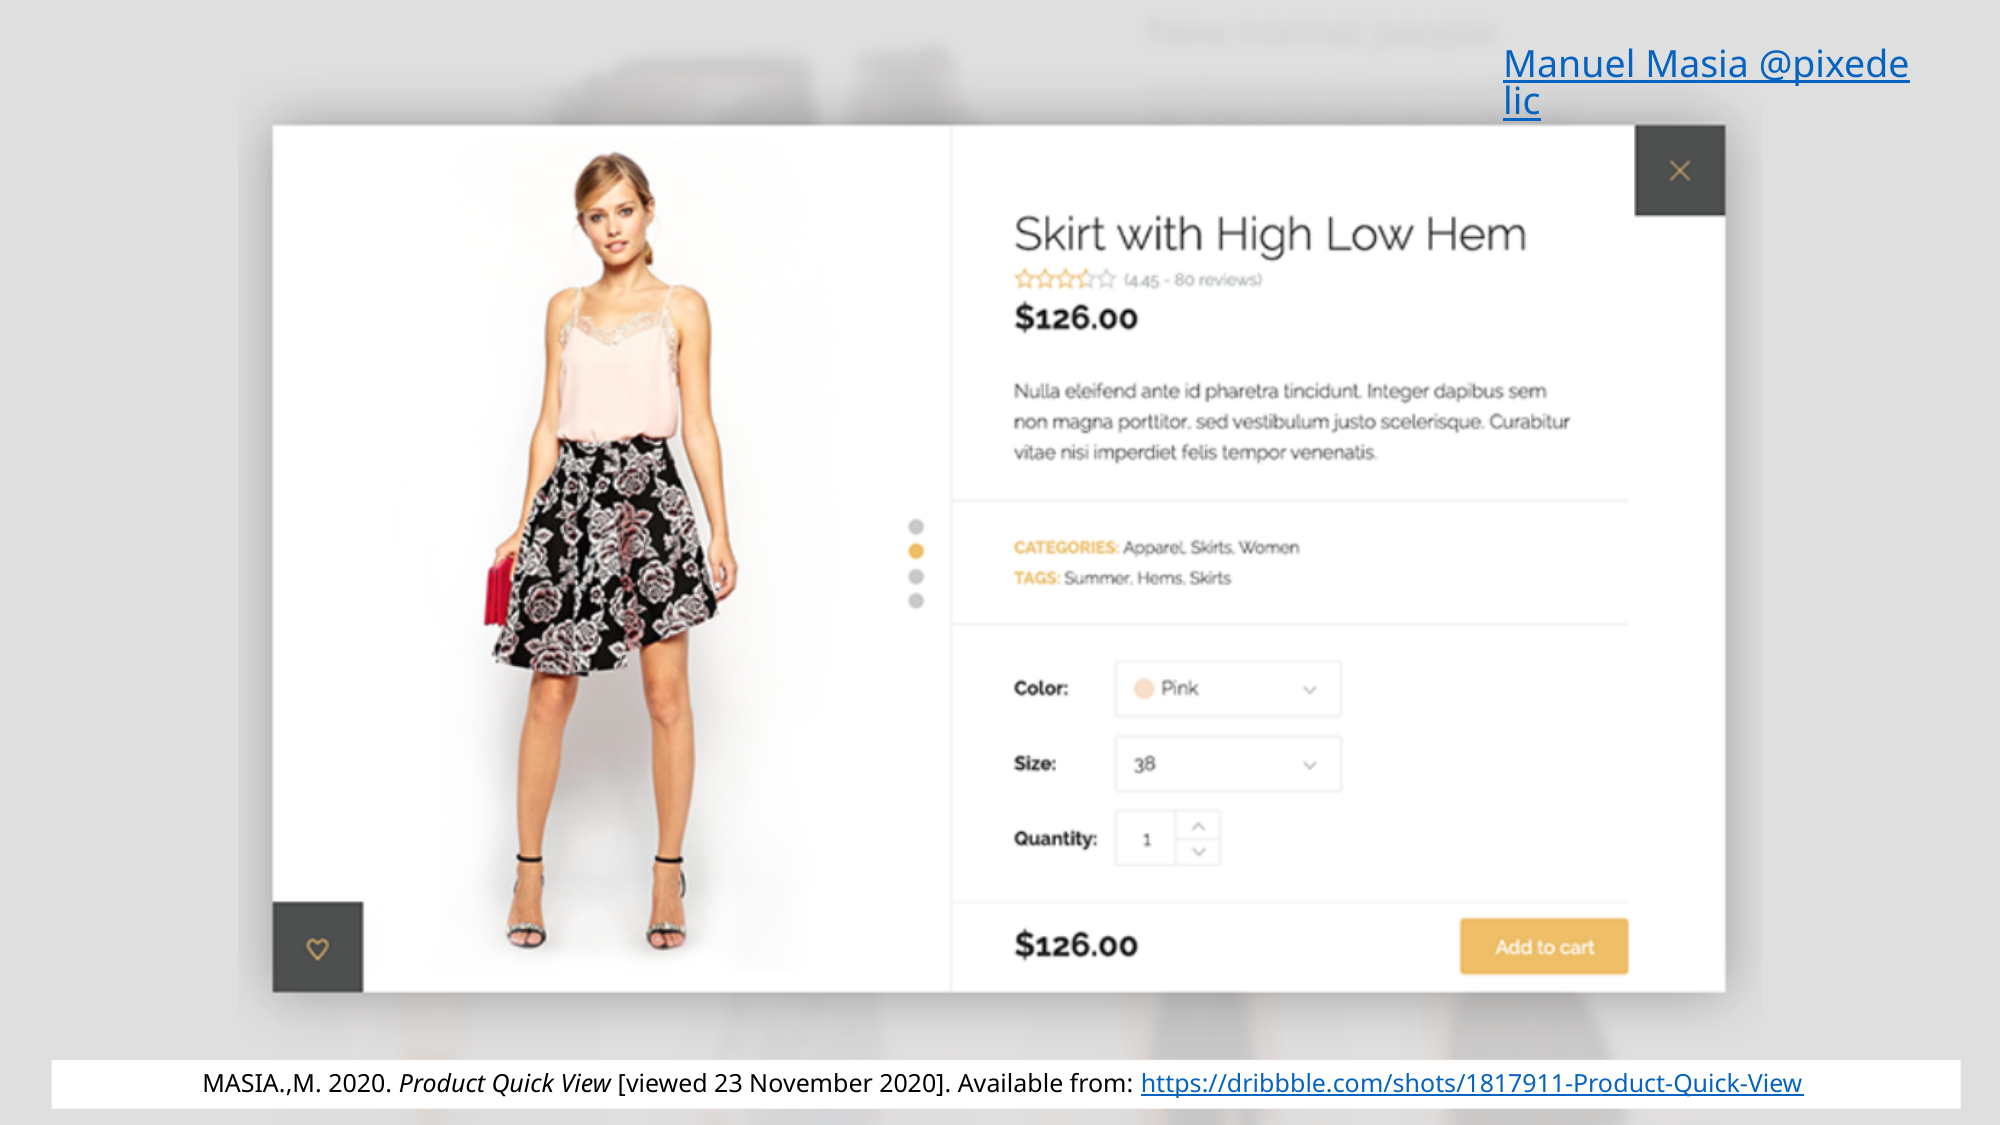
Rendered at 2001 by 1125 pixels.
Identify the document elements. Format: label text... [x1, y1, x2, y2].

text_box MASIA.,M. 2020. Product Quick View [viewed 23 November 2020]. Available from: https://dribbble.com/shots/1817911-Product-Quick-View [51, 1059, 238, 1109]
text_box MASIA.,M. 2020. Product Quick View [viewed 23 November 2020]. Available from: https://dribbble.com/shots/1817911-Product-Quick-View [1762, 1059, 1961, 1109]
picture [238, 0, 1762, 1125]
text_box Manuel Masia @pixedelic [1762, 32, 1928, 99]
